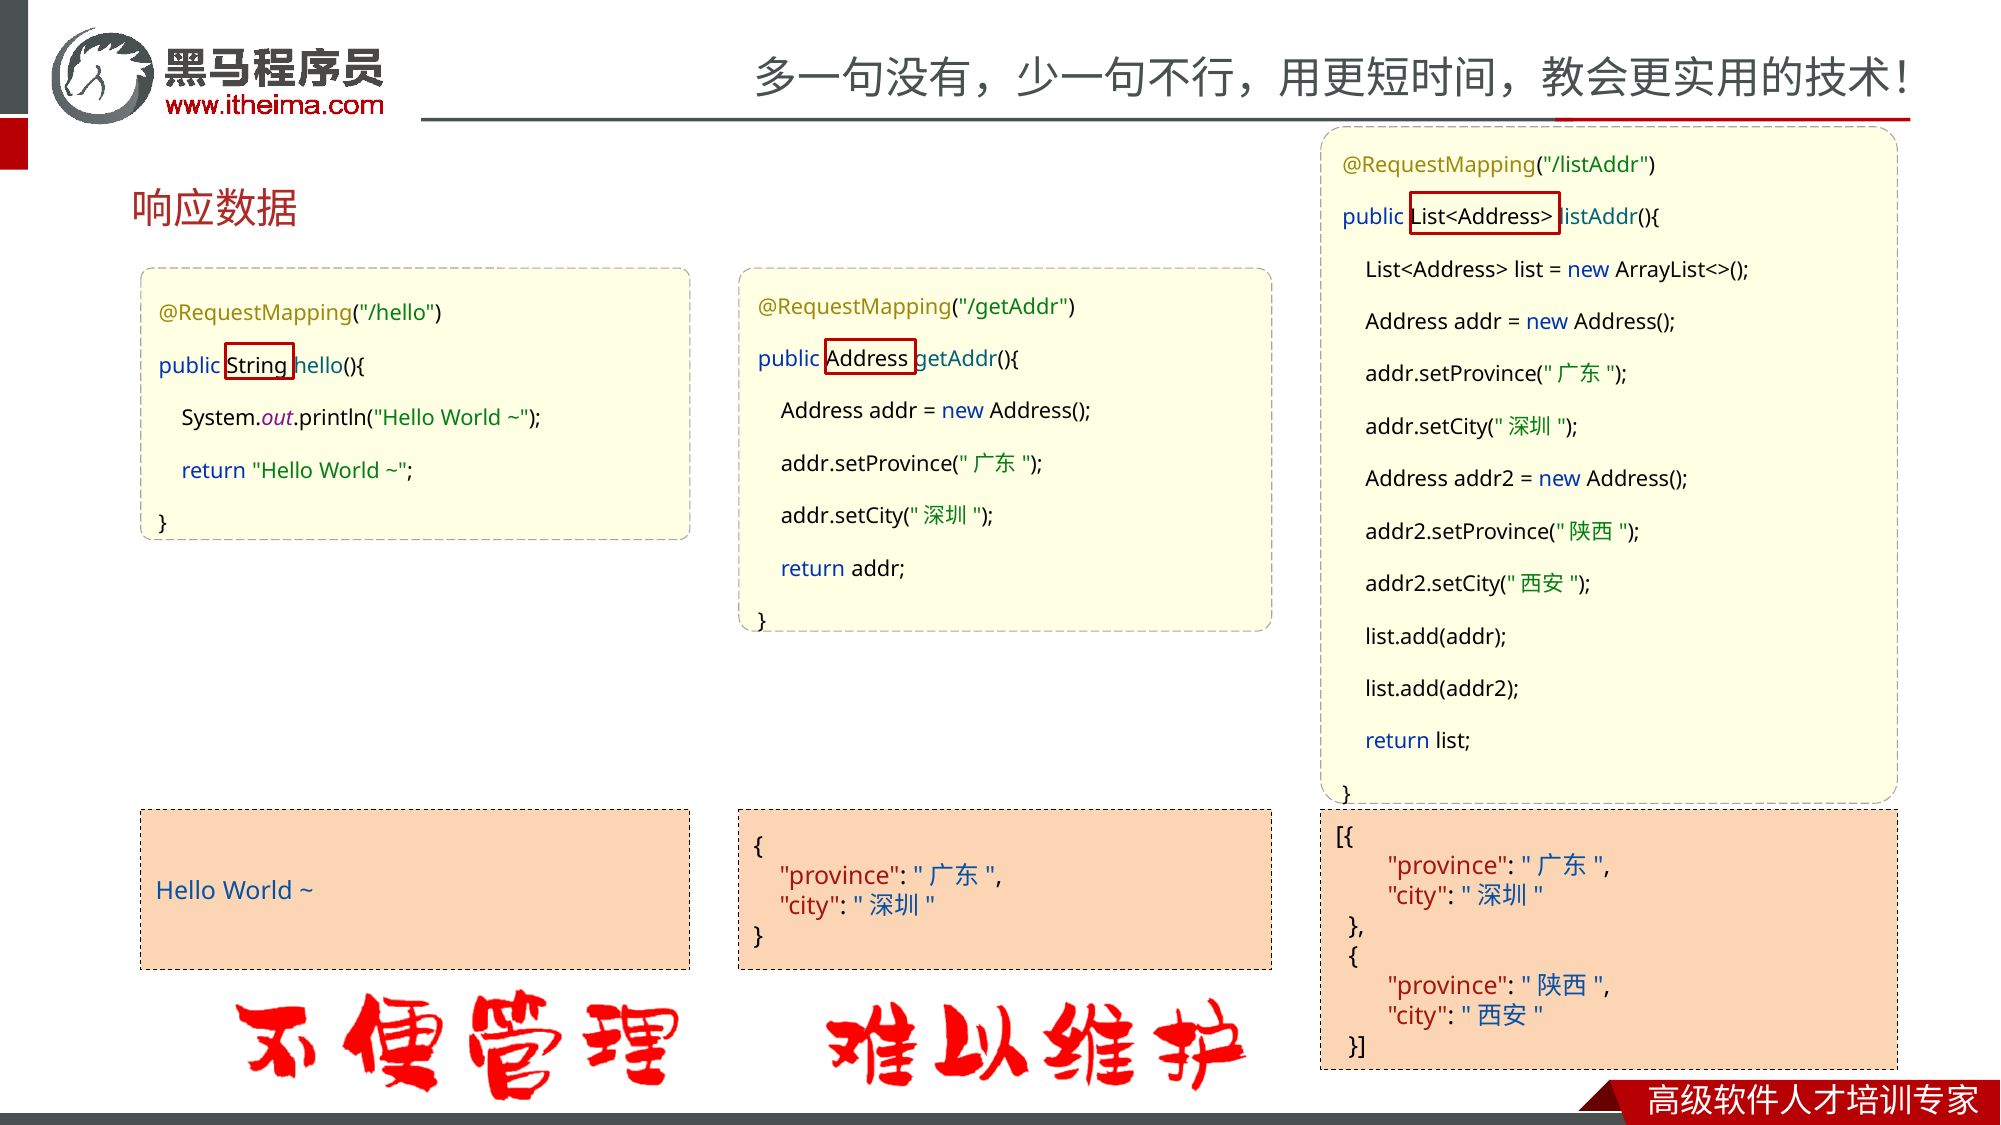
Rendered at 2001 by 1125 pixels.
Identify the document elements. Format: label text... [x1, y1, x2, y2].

text_box [{ "province": "广东", "city": "深圳" }, { "province": "陕西", "city": "西安" }] [1319, 807, 1899, 1072]
text_box [823, 338, 918, 376]
text_box @RequestMapping("/hello") public String hello(){ System.out.println("Hello World ~"); return "Hello World ~"; } [138, 265, 693, 542]
text_box { "province": "广东", "city": "深圳" } [737, 807, 1274, 972]
text_box [1409, 190, 1561, 236]
text_box @RequestMapping("/listAddr") public List<Address> listAddr(){ List<Address> list = new ArrayList<>(); Address addr = new Address(); addr.setProvince("广东"); addr.setCity("深圳"); Address addr2 = new Address(); addr2.setProvince("陕西"); addr2.setCity("西安"); list.add(addr); list.add(addr2); return list; } [1318, 124, 1900, 806]
title 响应数据 [116, 164, 1320, 250]
text_box @RequestMapping("/getAddr") public Address getAddr(){ Address addr = new Address(); addr.setProvince("广东"); addr.setCity("深圳"); return addr; } [736, 265, 1274, 634]
text_box Hello World ~ [139, 807, 692, 972]
picture [233, 988, 679, 1101]
picture [50, 26, 384, 125]
text_box [223, 341, 296, 381]
picture [825, 997, 1248, 1092]
